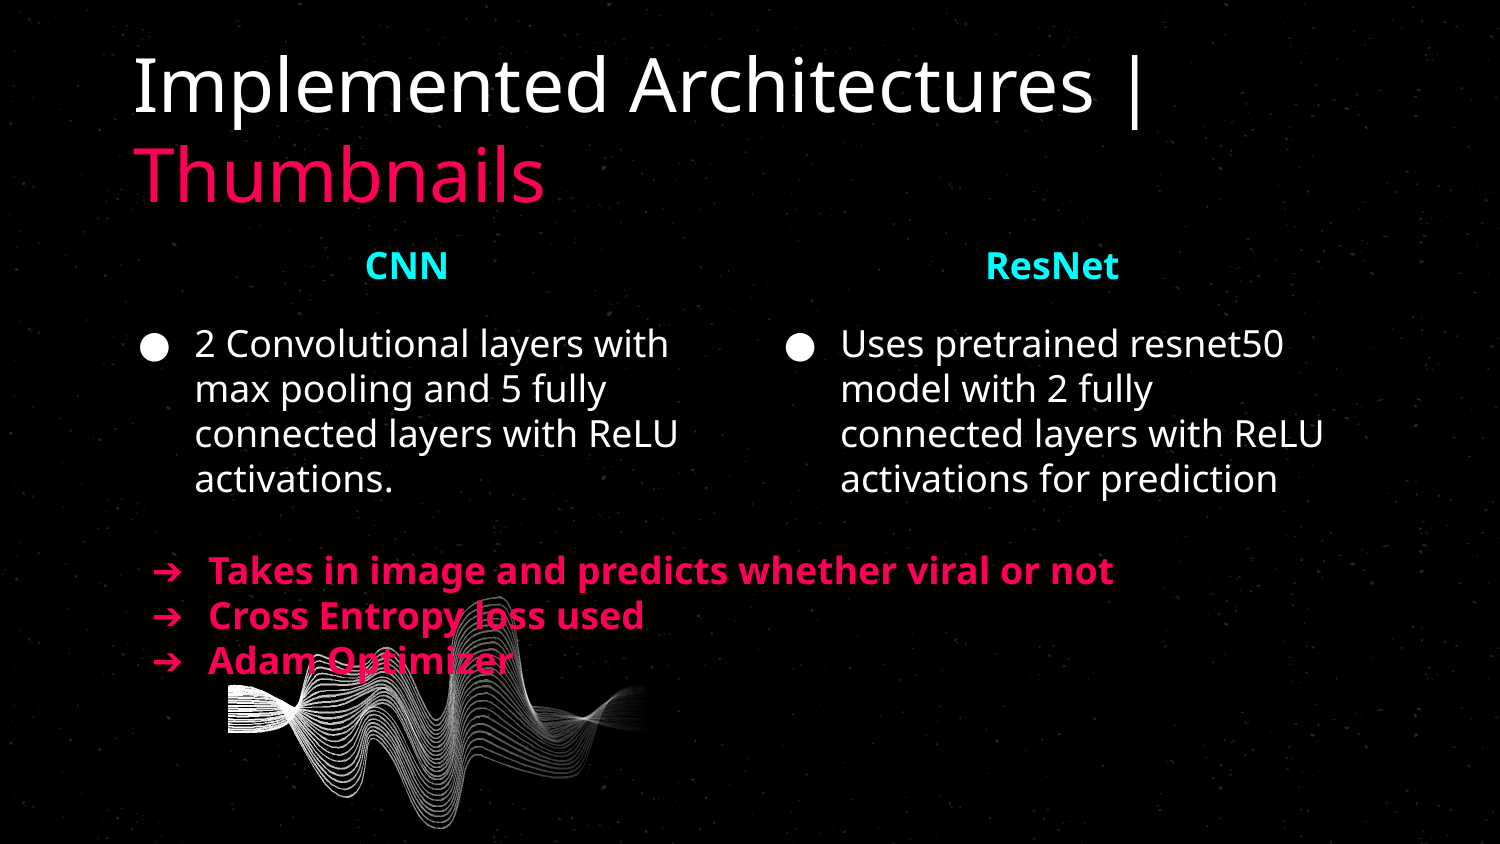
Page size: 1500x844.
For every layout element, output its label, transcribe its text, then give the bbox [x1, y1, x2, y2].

subtitle ResNet Uses pretrained resnet50 model with 2 fully connected layers with ReLU activations for prediction [750, 226, 1396, 532]
subtitle CNN 2 Convolutional layers with max pooling and 5 fully connected layers with ReLU activations. [104, 226, 750, 617]
title Implemented Architectures |Thumbnails [118, 84, 1263, 170]
text_box Takes in image and predicts whether viral or not Cross Entropy loss used Adam Optimizer [118, 532, 1396, 698]
